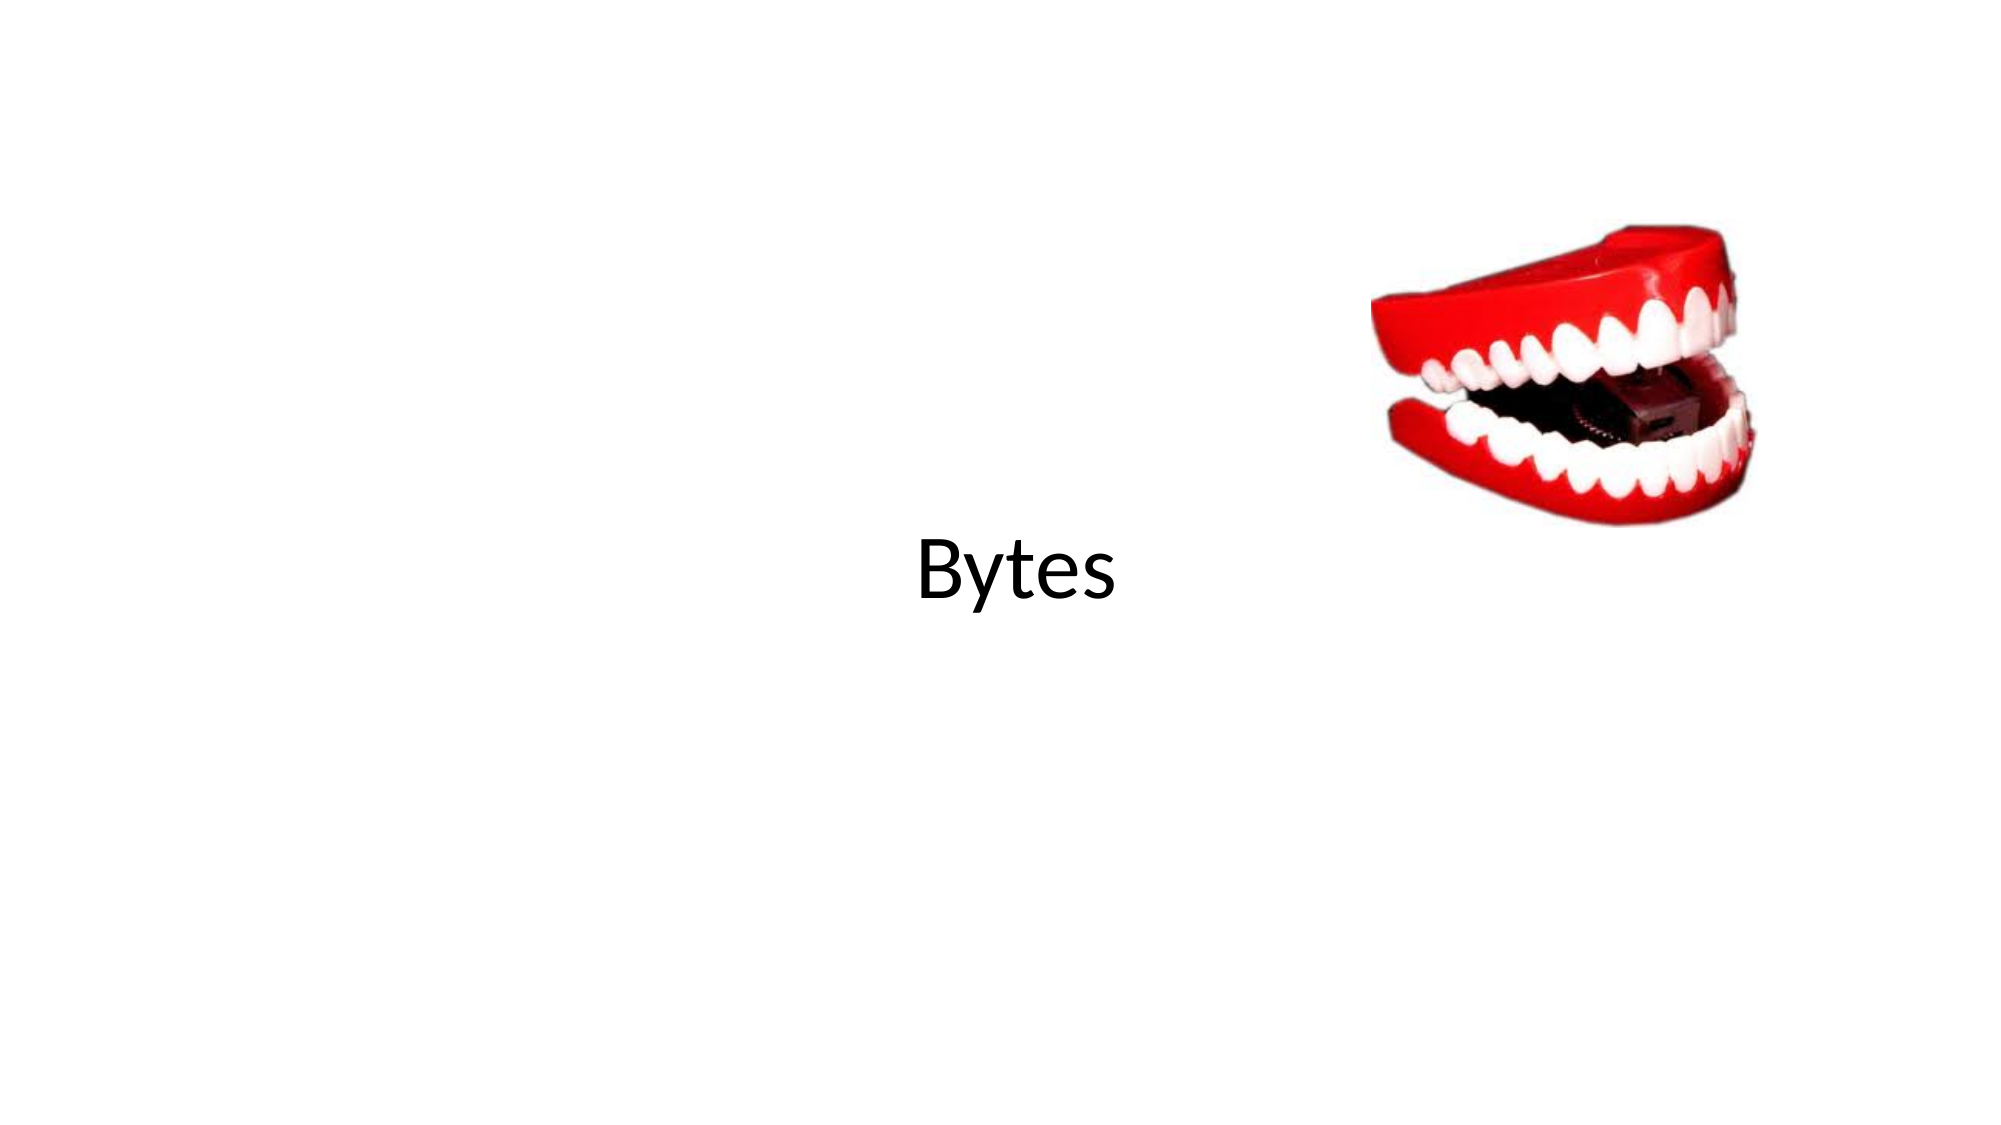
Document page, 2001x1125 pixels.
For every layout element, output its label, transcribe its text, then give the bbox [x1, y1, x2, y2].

text_box Bytes [900, 499, 1133, 624]
picture [1371, 219, 1758, 528]
